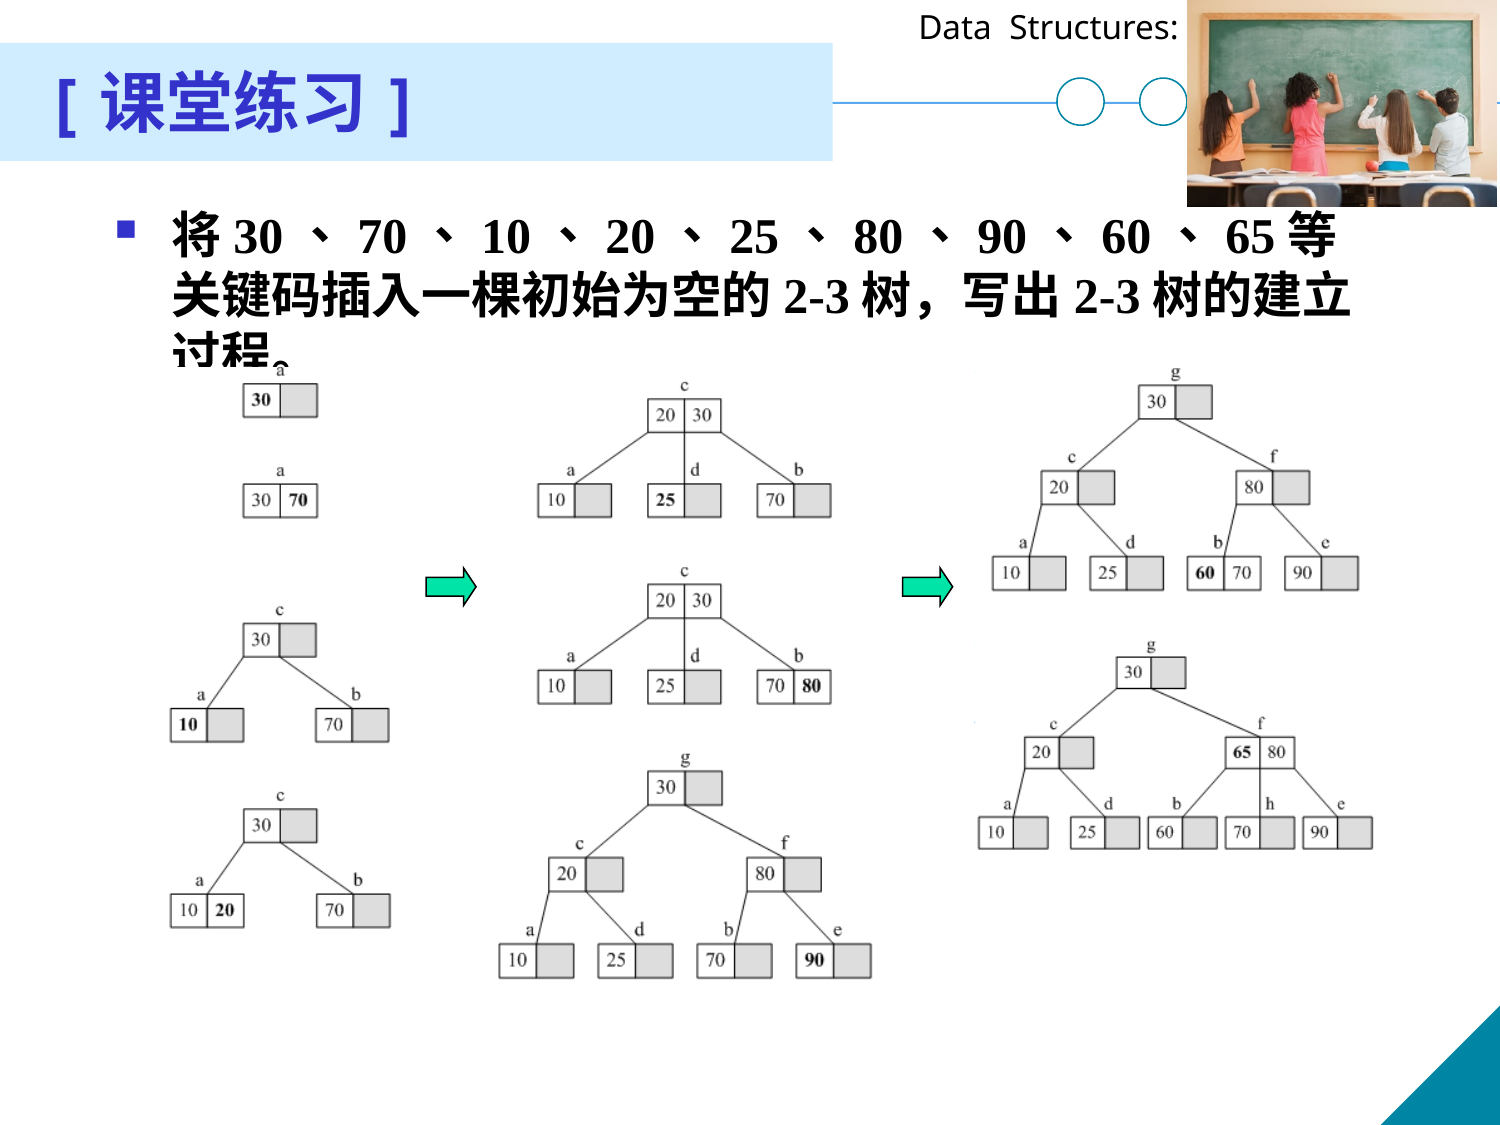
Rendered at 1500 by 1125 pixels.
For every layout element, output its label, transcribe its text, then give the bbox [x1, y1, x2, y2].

picture [1186, 0, 1497, 207]
text_box 将30、70、10、20、25、80、90、60、65等关键码插入一棵初始为空的2-3树，写出2-3树的建立过程。 [100, 196, 1388, 370]
picture [498, 367, 881, 988]
text_box [1139, 78, 1186, 126]
text_box [1056, 78, 1105, 126]
picture [162, 367, 405, 935]
text_box [902, 567, 953, 606]
picture [974, 367, 1382, 851]
text_box [426, 567, 477, 606]
text_box [课堂练习] [29, 60, 1186, 141]
